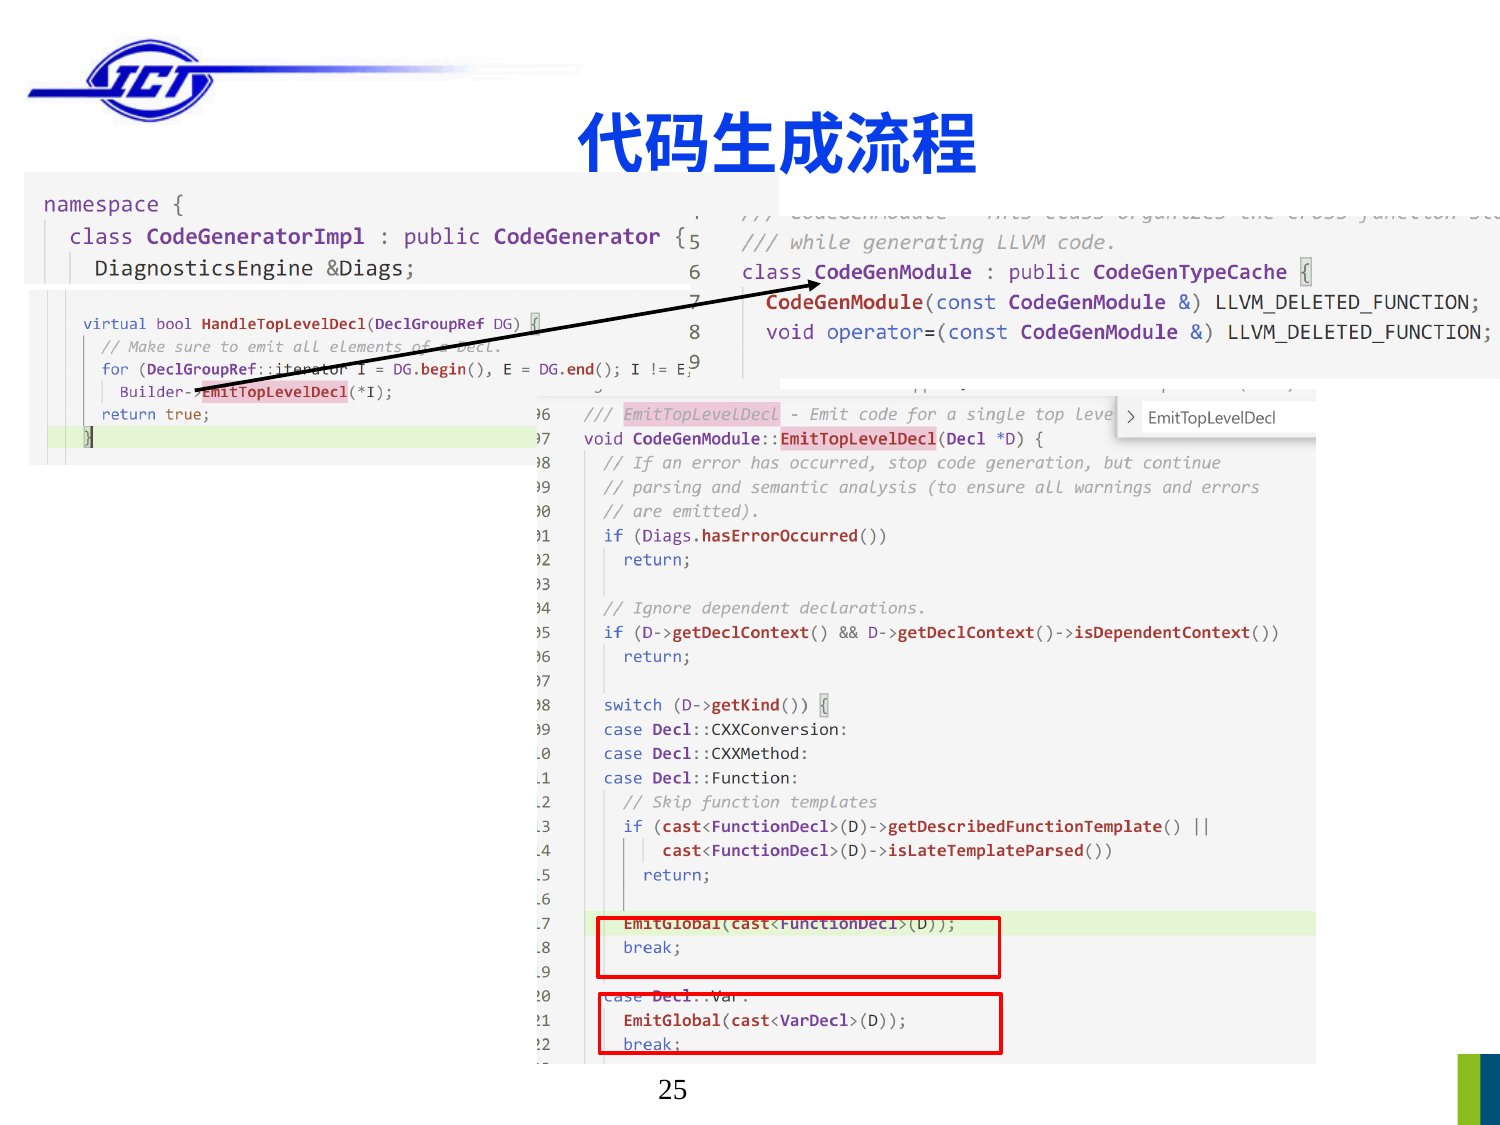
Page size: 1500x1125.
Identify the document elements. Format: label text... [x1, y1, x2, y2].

picture [690, 216, 1500, 379]
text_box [194, 283, 822, 391]
title 代码生成流程 [159, 66, 1397, 214]
picture [29, 290, 1316, 1064]
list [24, 172, 779, 284]
picture [24, 36, 600, 125]
